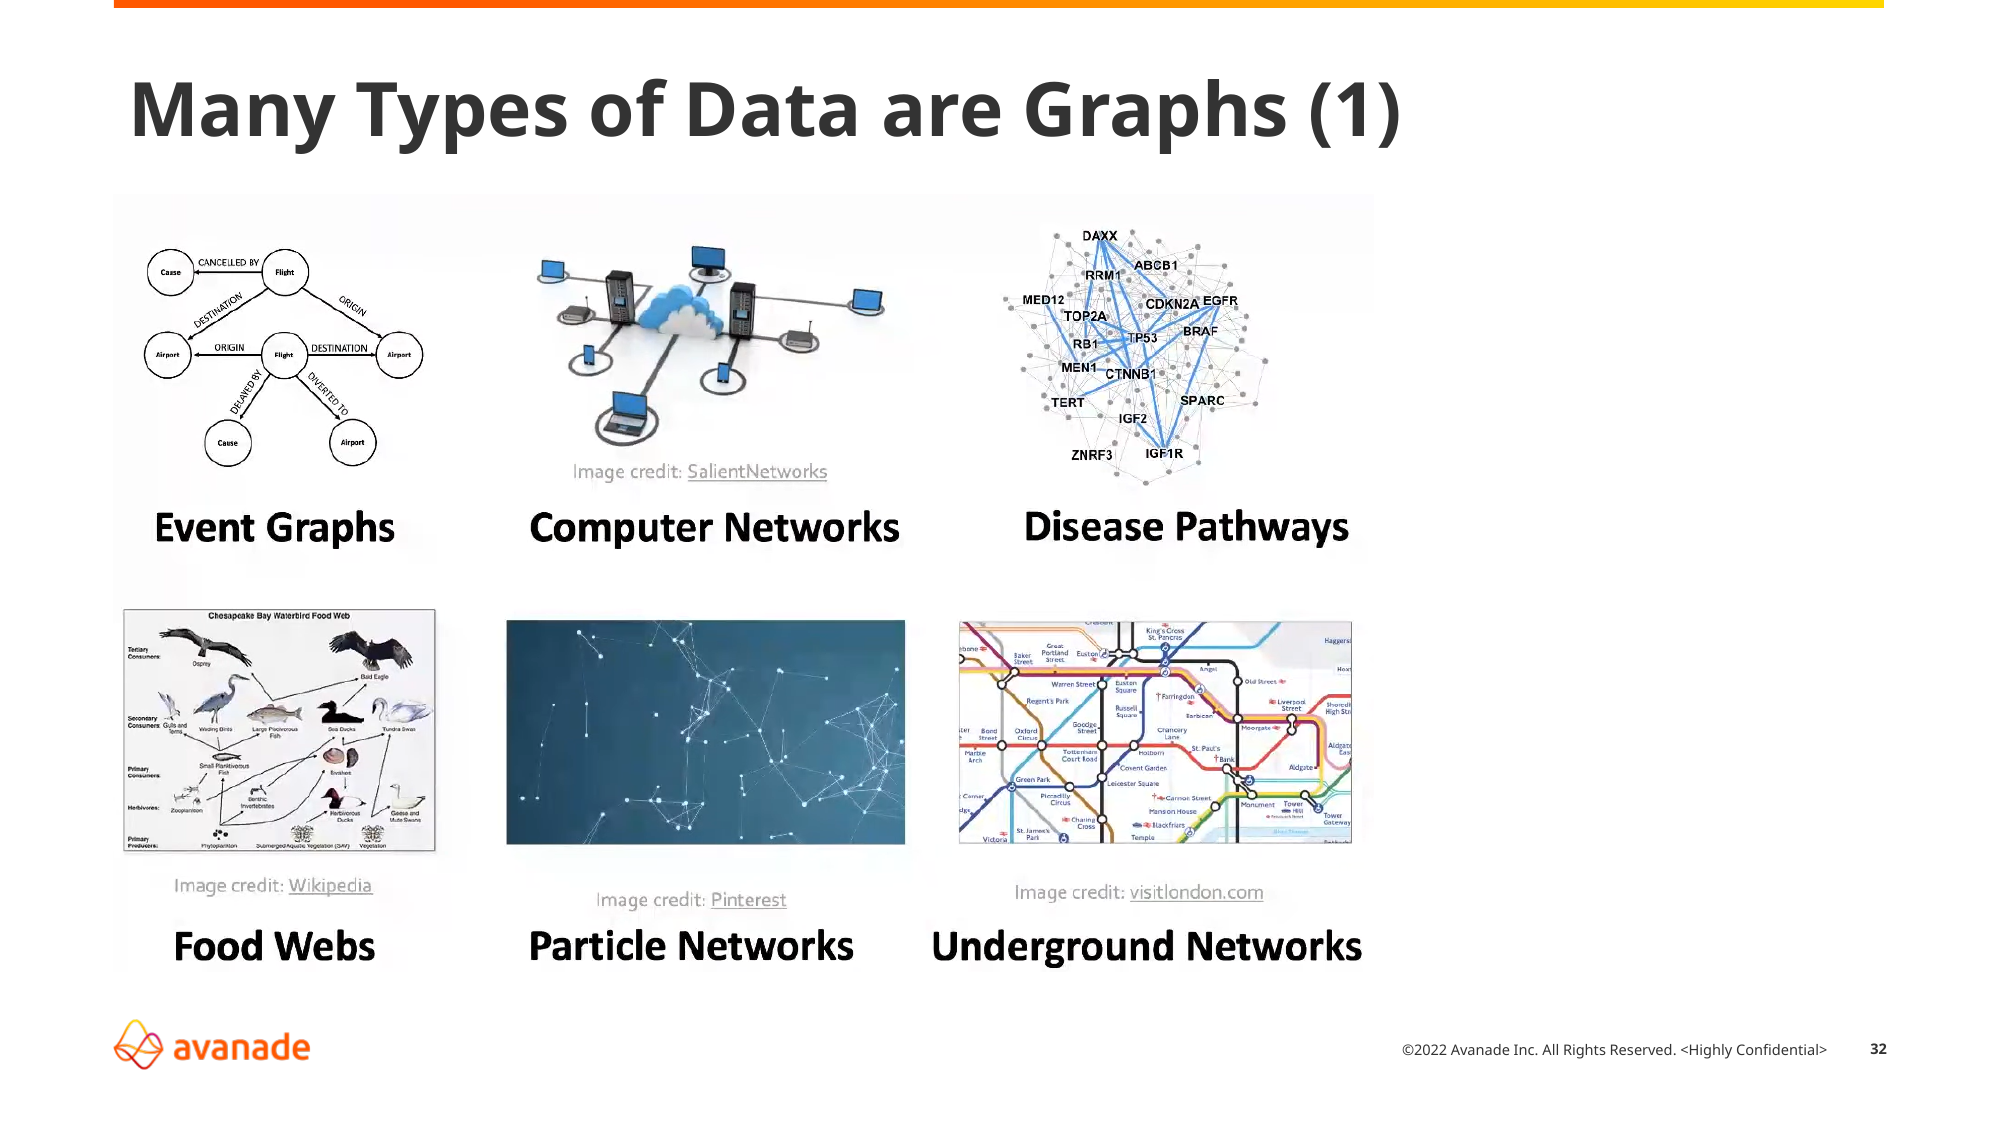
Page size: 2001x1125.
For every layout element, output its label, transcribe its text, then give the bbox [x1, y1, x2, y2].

picture [93, 999, 339, 1090]
picture [113, 194, 1374, 972]
title Many Types of Data are Graphs (1) [113, 64, 1883, 228]
